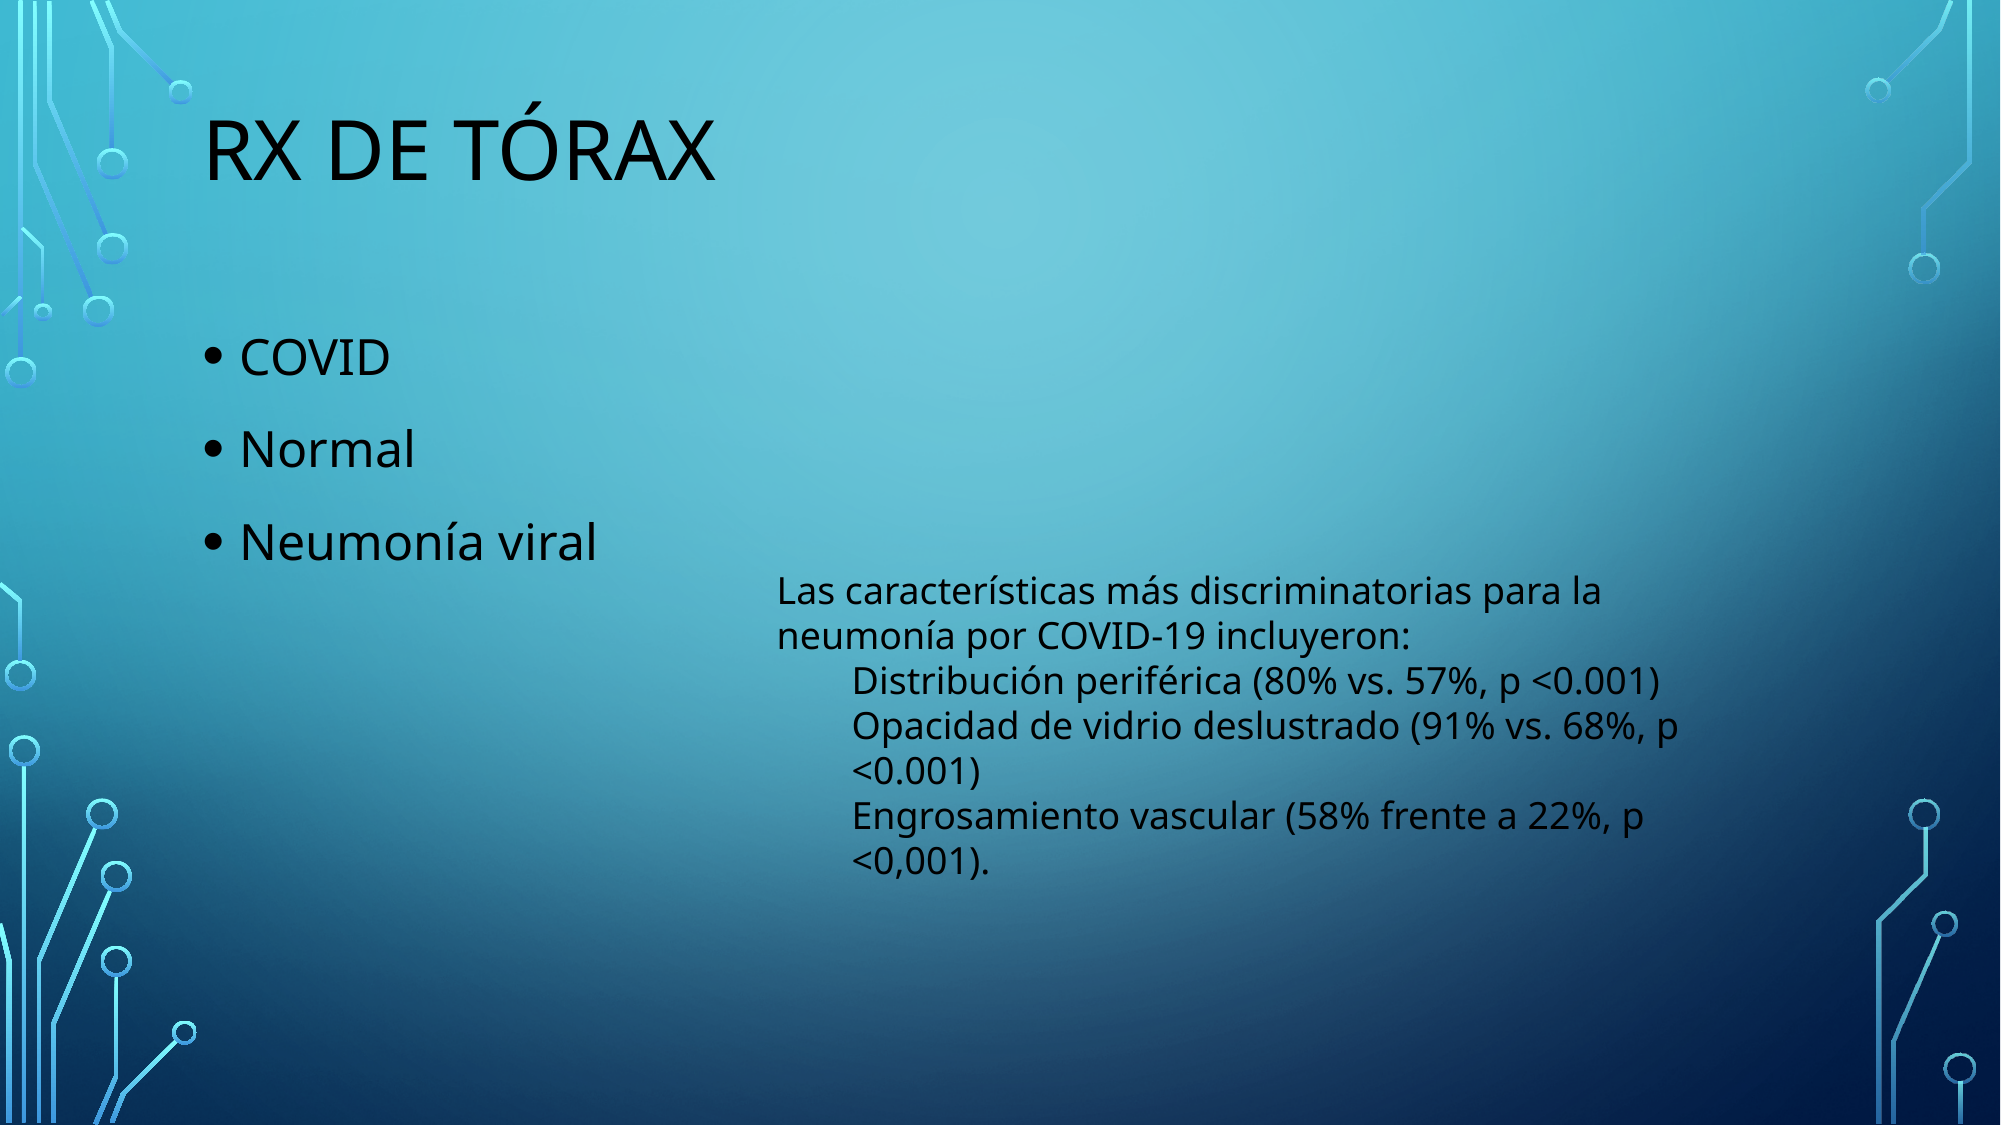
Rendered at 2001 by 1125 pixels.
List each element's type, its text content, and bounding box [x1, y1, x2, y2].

title RX de Tórax [187, 31, 1813, 275]
text_box Las características más discriminatorias para la neumonía por COVID-19 incluyeron: Distribución periférica (80% vs. 57%, p <0.001) Opacidad de vidrio deslustrado (91% vs. 68%, p <0.001) Engrosamiento vascular (58% frente a 22%, p <0,001). [761, 559, 1762, 890]
list COVID Normal Neumonía viral [187, 305, 1813, 887]
